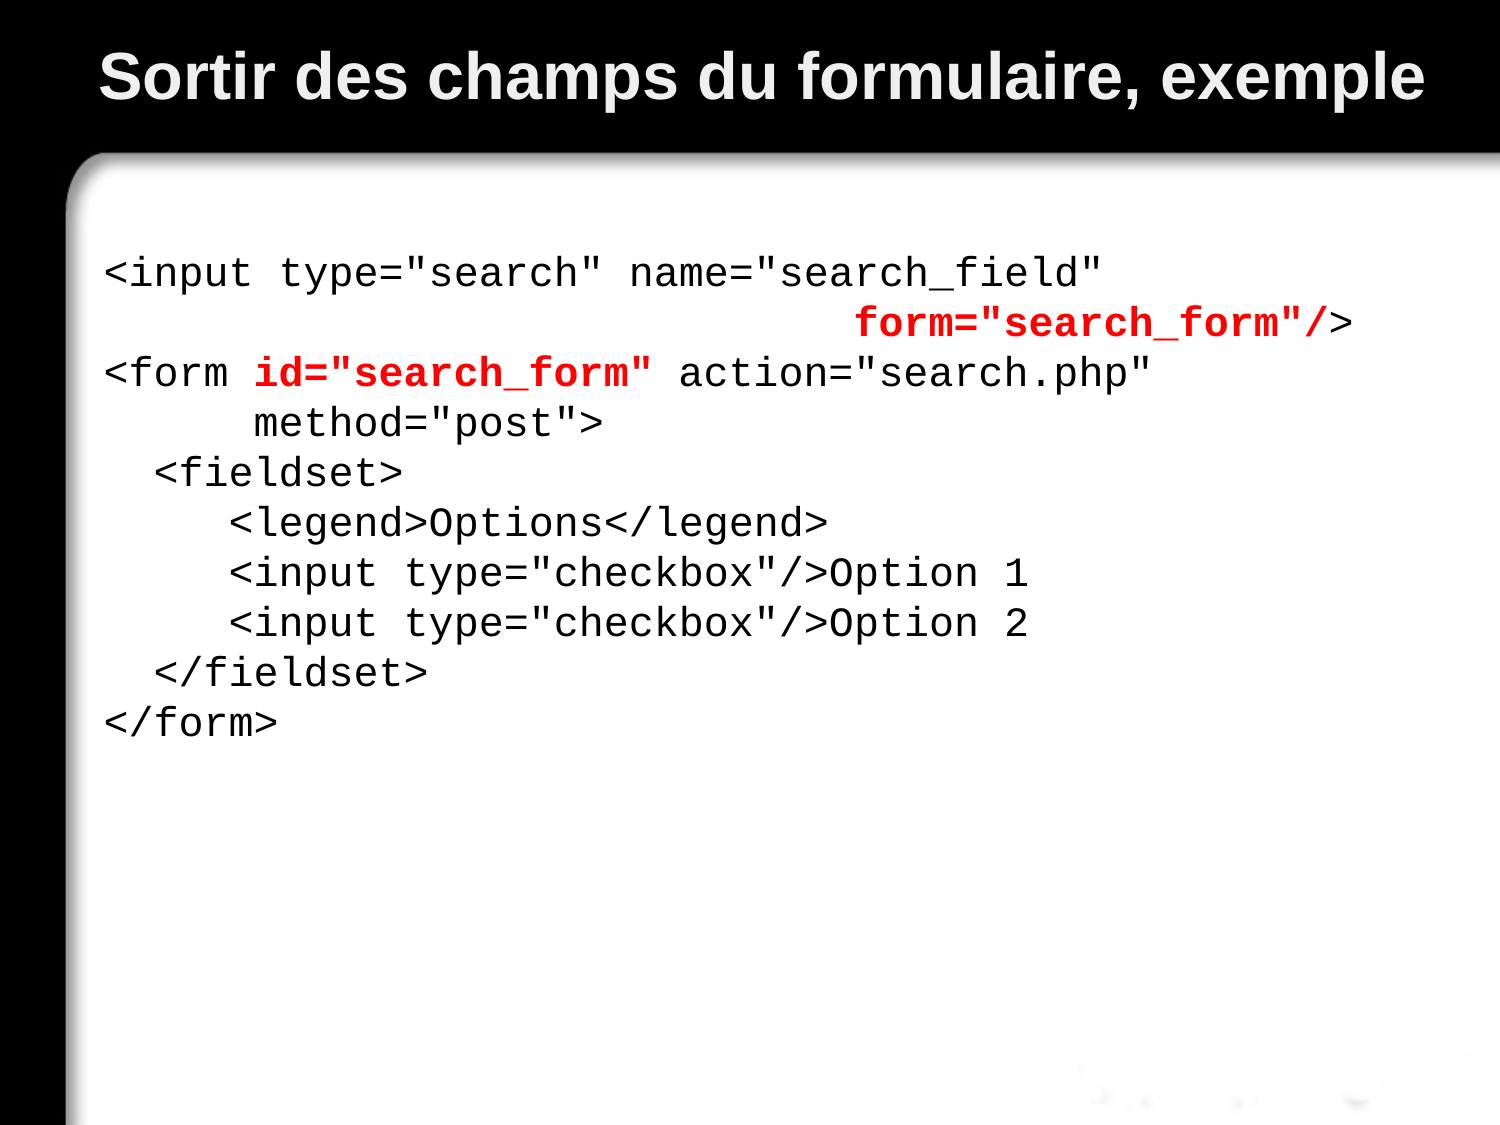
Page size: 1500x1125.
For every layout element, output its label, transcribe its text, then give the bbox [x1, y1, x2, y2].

title Sortir des champs du formulaire, exemple [83, 28, 1472, 117]
list <input type="search" name="search_field" form="search_form"/> <form id="search_form" action="search.php" method="post"> <fieldset> <legend>Options</legend> <input type="checkbox"/>Option 1 <input type="checkbox"/>Option 2 </fieldset> </form> [88, 237, 1483, 1013]
picture [0, 0, 1500, 1125]
